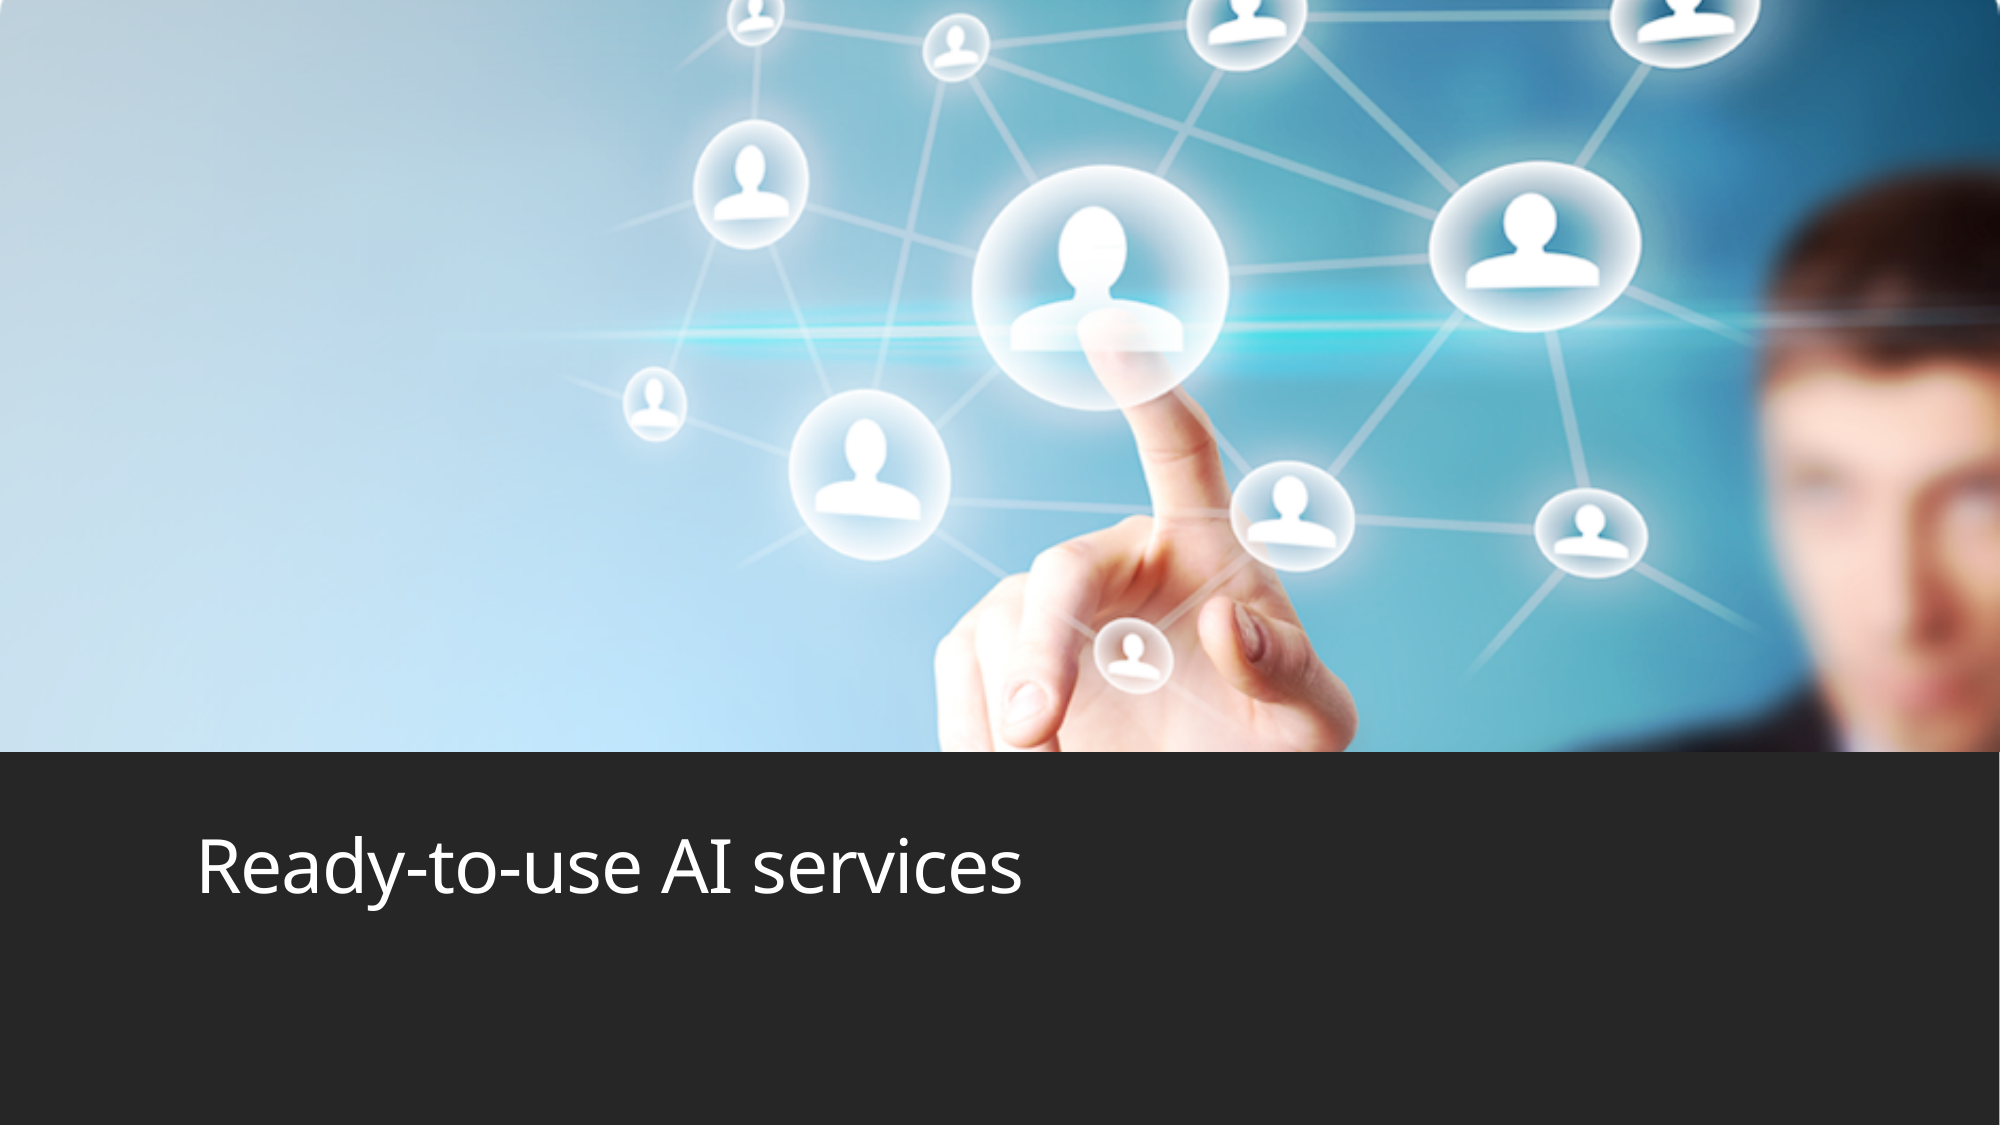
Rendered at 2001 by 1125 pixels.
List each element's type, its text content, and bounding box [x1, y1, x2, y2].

title Ready-to-use AI services [180, 787, 1839, 910]
picture [0, 0, 2000, 752]
